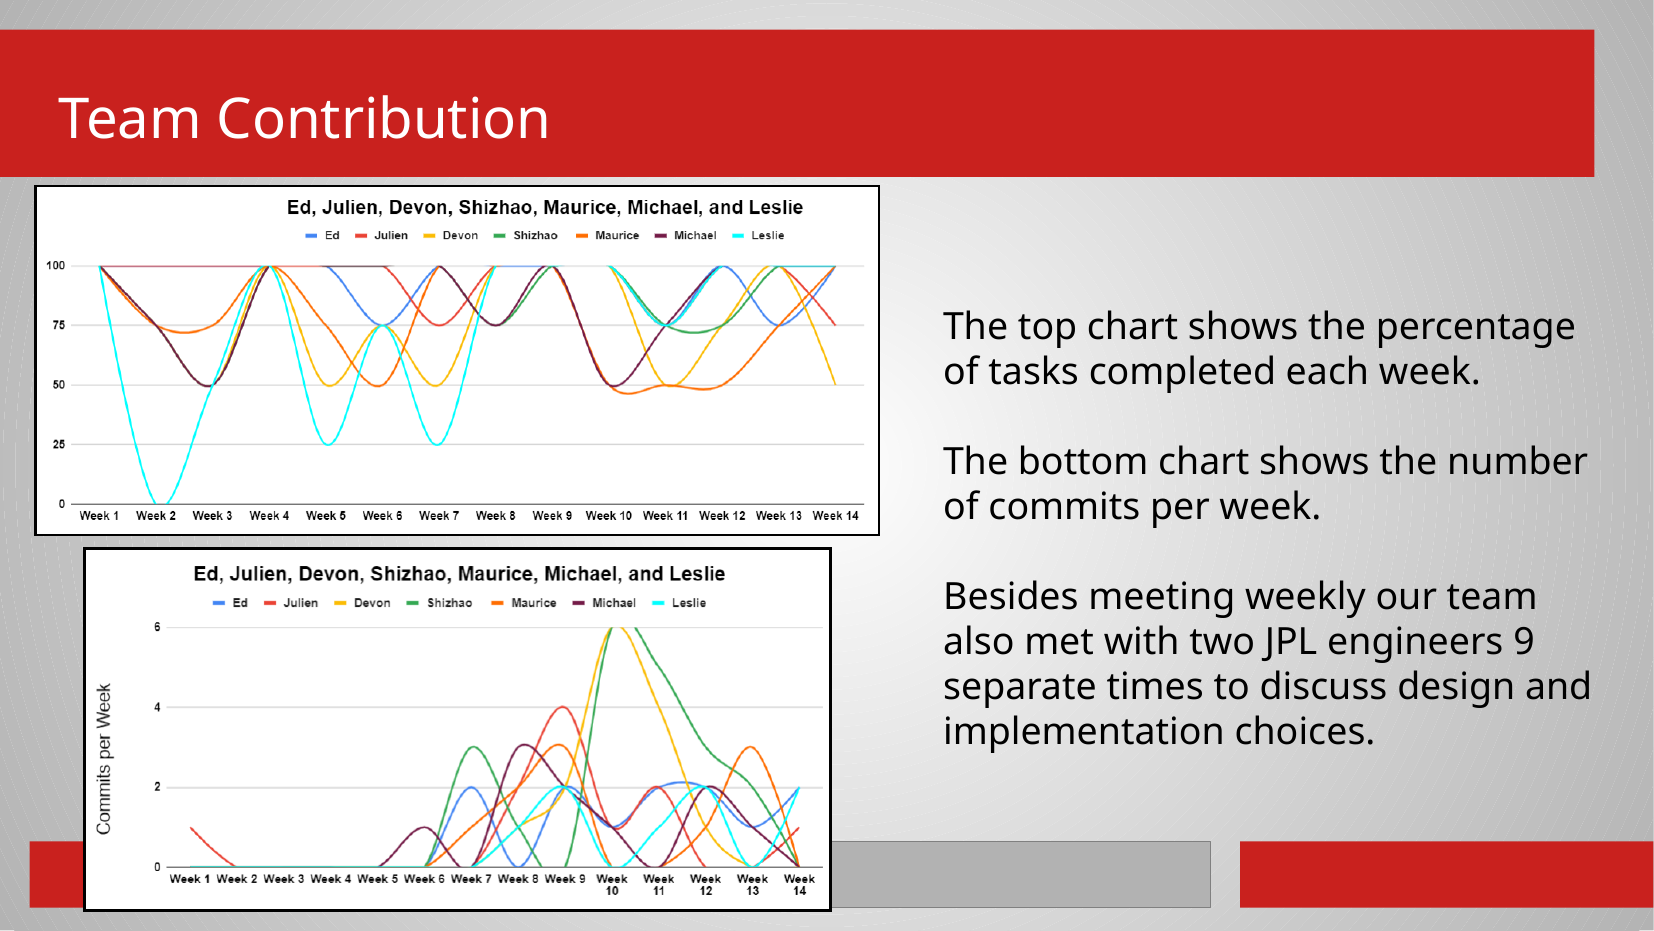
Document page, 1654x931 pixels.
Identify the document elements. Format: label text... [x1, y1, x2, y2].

text_box The top chart shows the percentage of tasks completed each week. The bottom chart shows the number of commits per week. Besides meeting weekly our team also met with two JPL engineers 9 separate times to discuss design and implementation choices. [928, 287, 1611, 768]
picture [36, 186, 879, 535]
text_box Team Contribution [59, 78, 1595, 150]
picture [85, 549, 830, 909]
